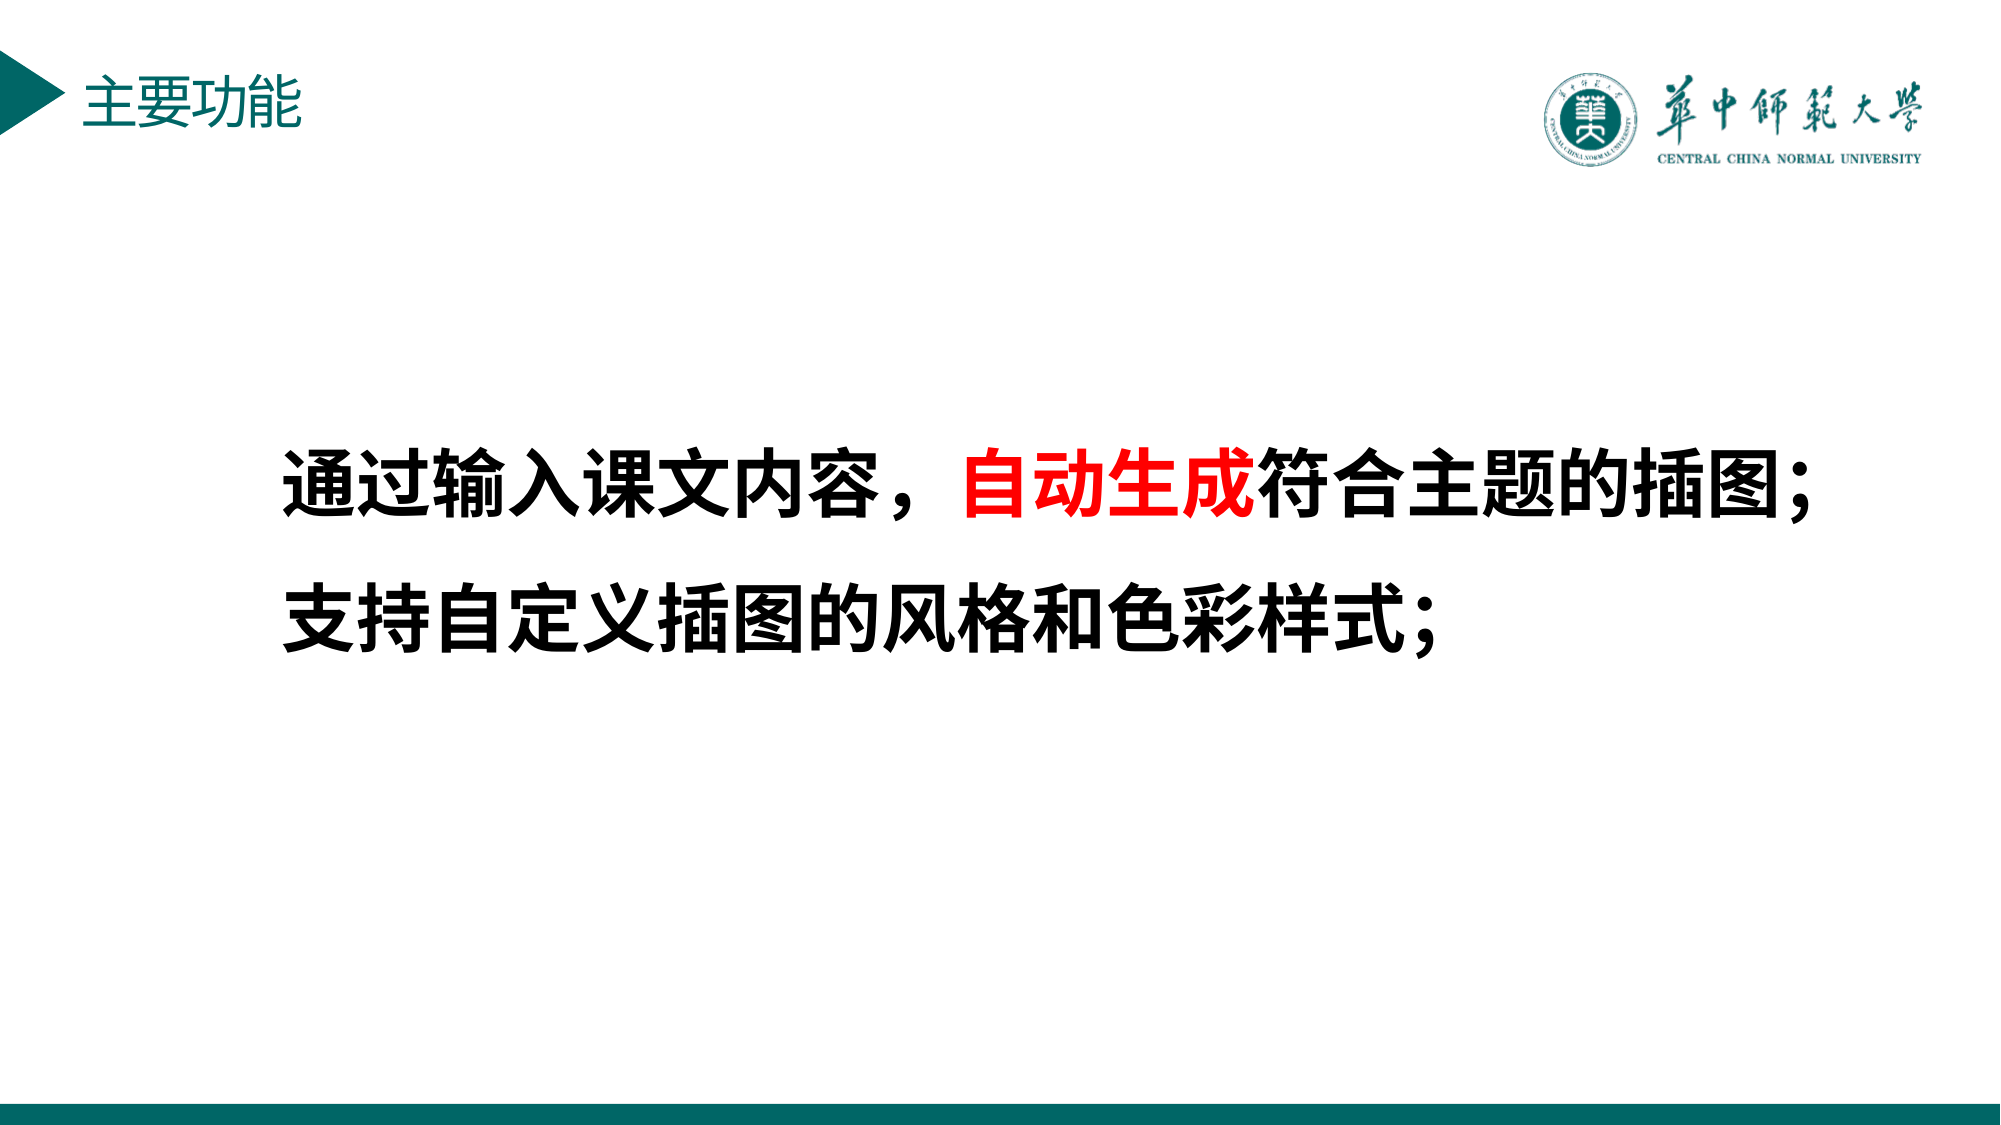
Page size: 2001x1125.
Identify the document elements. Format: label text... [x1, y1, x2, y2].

picture [1526, 65, 1954, 181]
text_box [0, 1103, 2000, 1125]
text_box 通过输入课文内容，自动生成符合主题的插图； 支持自定义插图的风格和色彩样式； [281, 384, 1848, 670]
text_box [0, 49, 65, 137]
text_box 主要功能 [65, 57, 649, 143]
